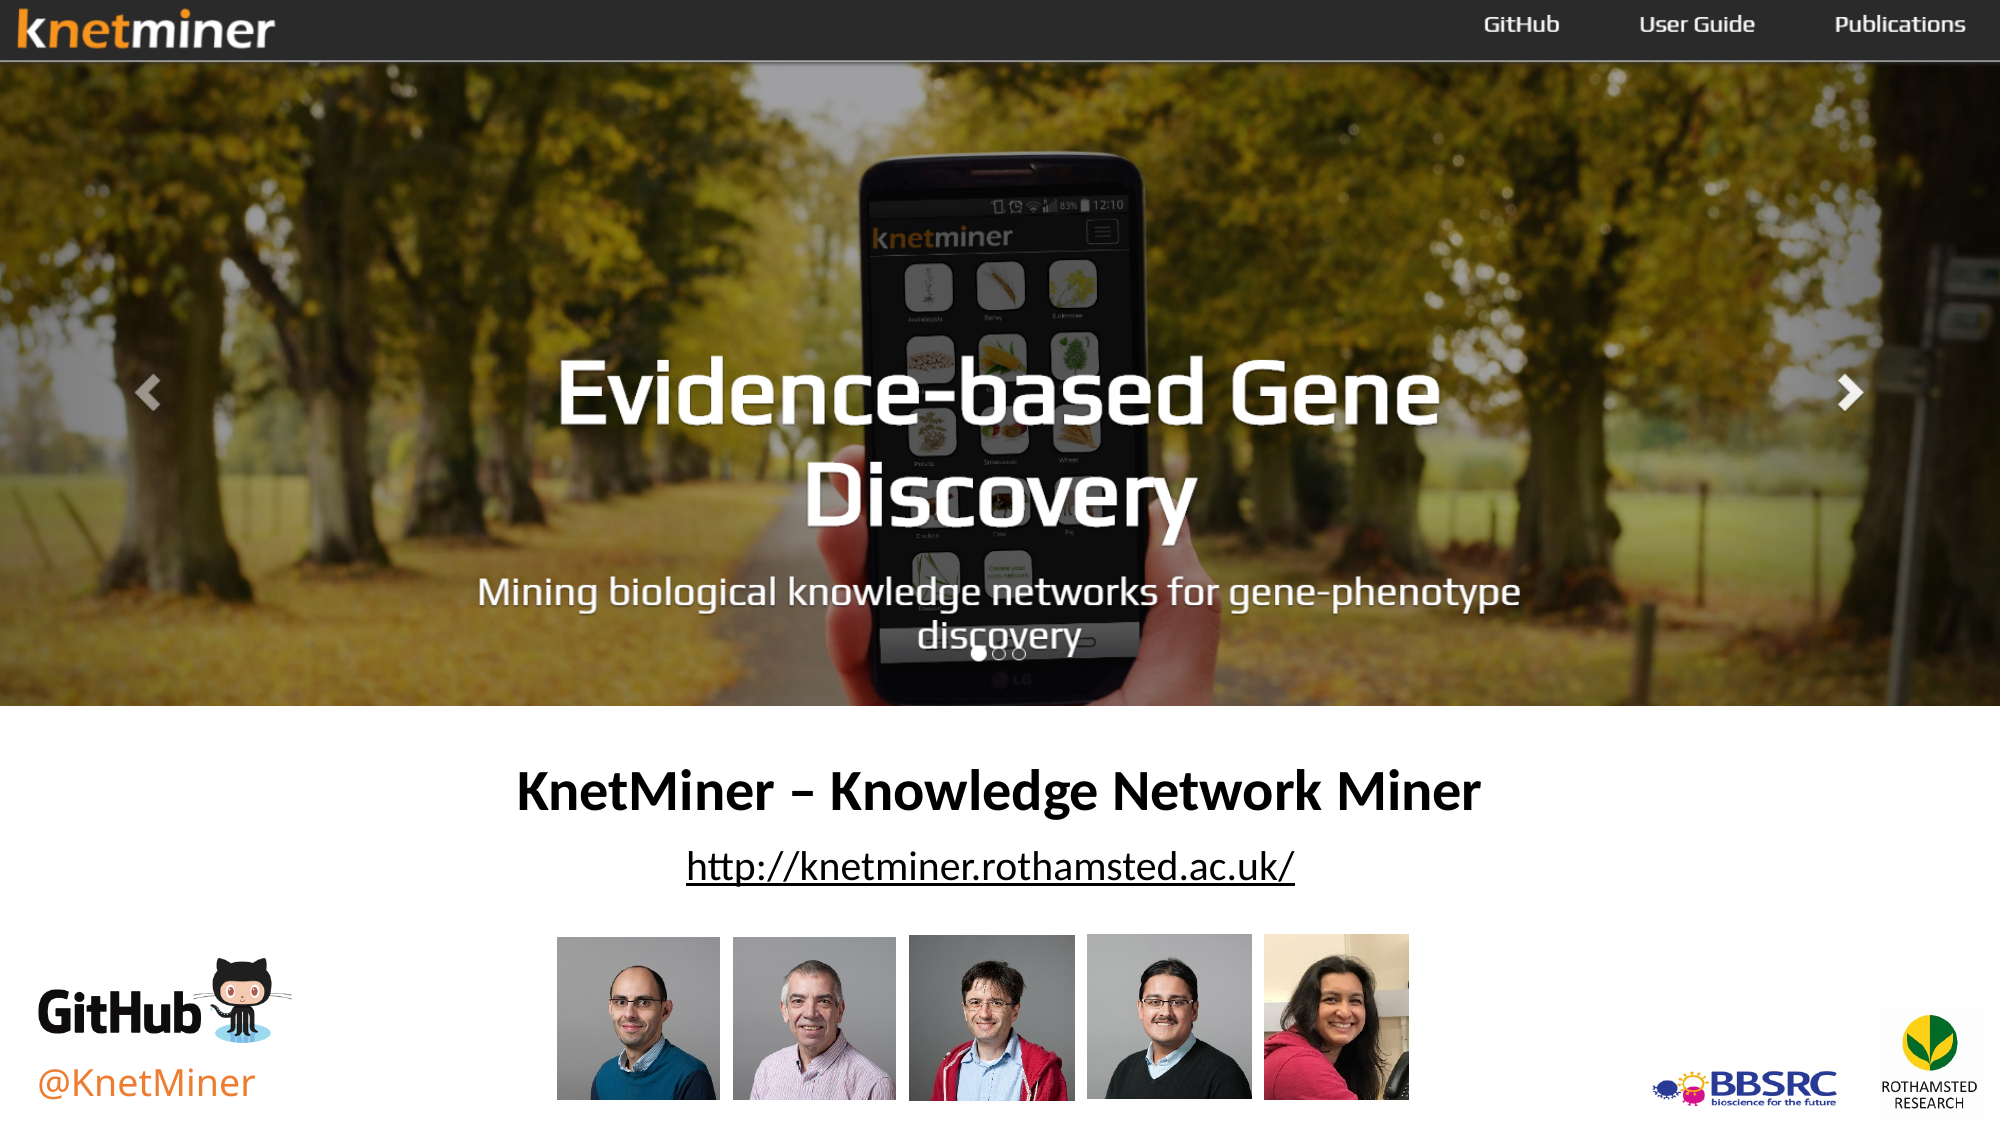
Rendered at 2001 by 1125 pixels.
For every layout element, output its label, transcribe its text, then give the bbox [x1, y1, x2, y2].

picture [1263, 934, 1409, 1100]
picture [557, 937, 720, 1100]
picture [733, 937, 896, 1100]
list KnetMiner – Knowledge Network Miner http://knetminer.rothamsted.ac.uk/ [99, 752, 1900, 1053]
picture [909, 935, 1075, 1101]
picture [1875, 1009, 1984, 1118]
picture [37, 956, 294, 1044]
picture [1642, 1058, 1851, 1118]
text_box @KnetMiner [22, 1051, 310, 1112]
picture [0, 0, 2000, 706]
picture [1087, 934, 1252, 1099]
